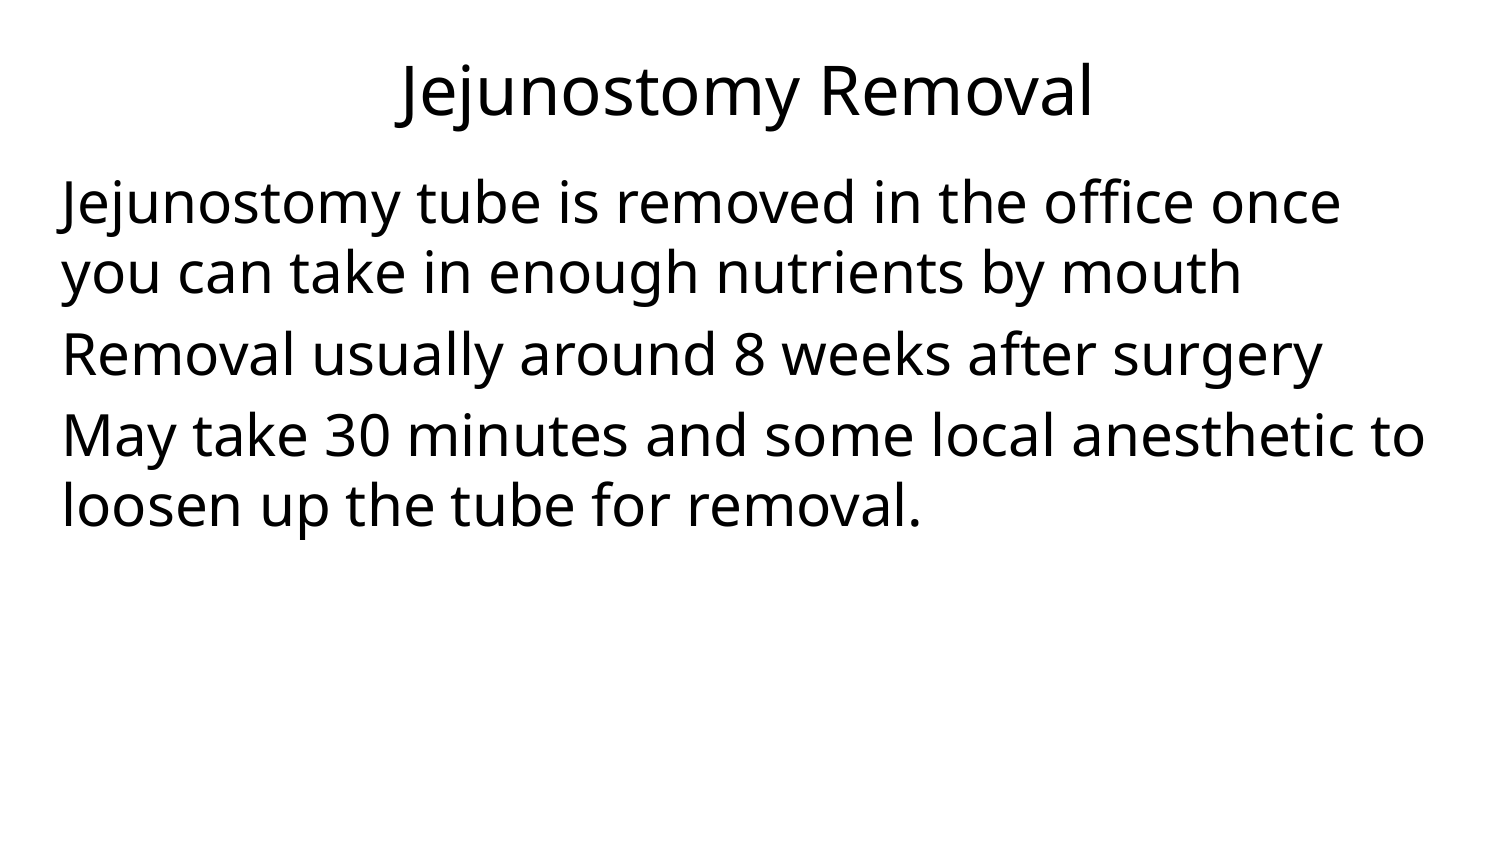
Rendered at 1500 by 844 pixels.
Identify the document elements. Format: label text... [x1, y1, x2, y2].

list Jejunostomy tube is removed in the office once you can take in enough nutrients by mouth Removal usually around 8 weeks after surgery May take 30 minutes and some local anesthetic to loosen up the tube for removal. [46, 157, 1450, 810]
title Jejunostomy Removal [46, 33, 1450, 143]
